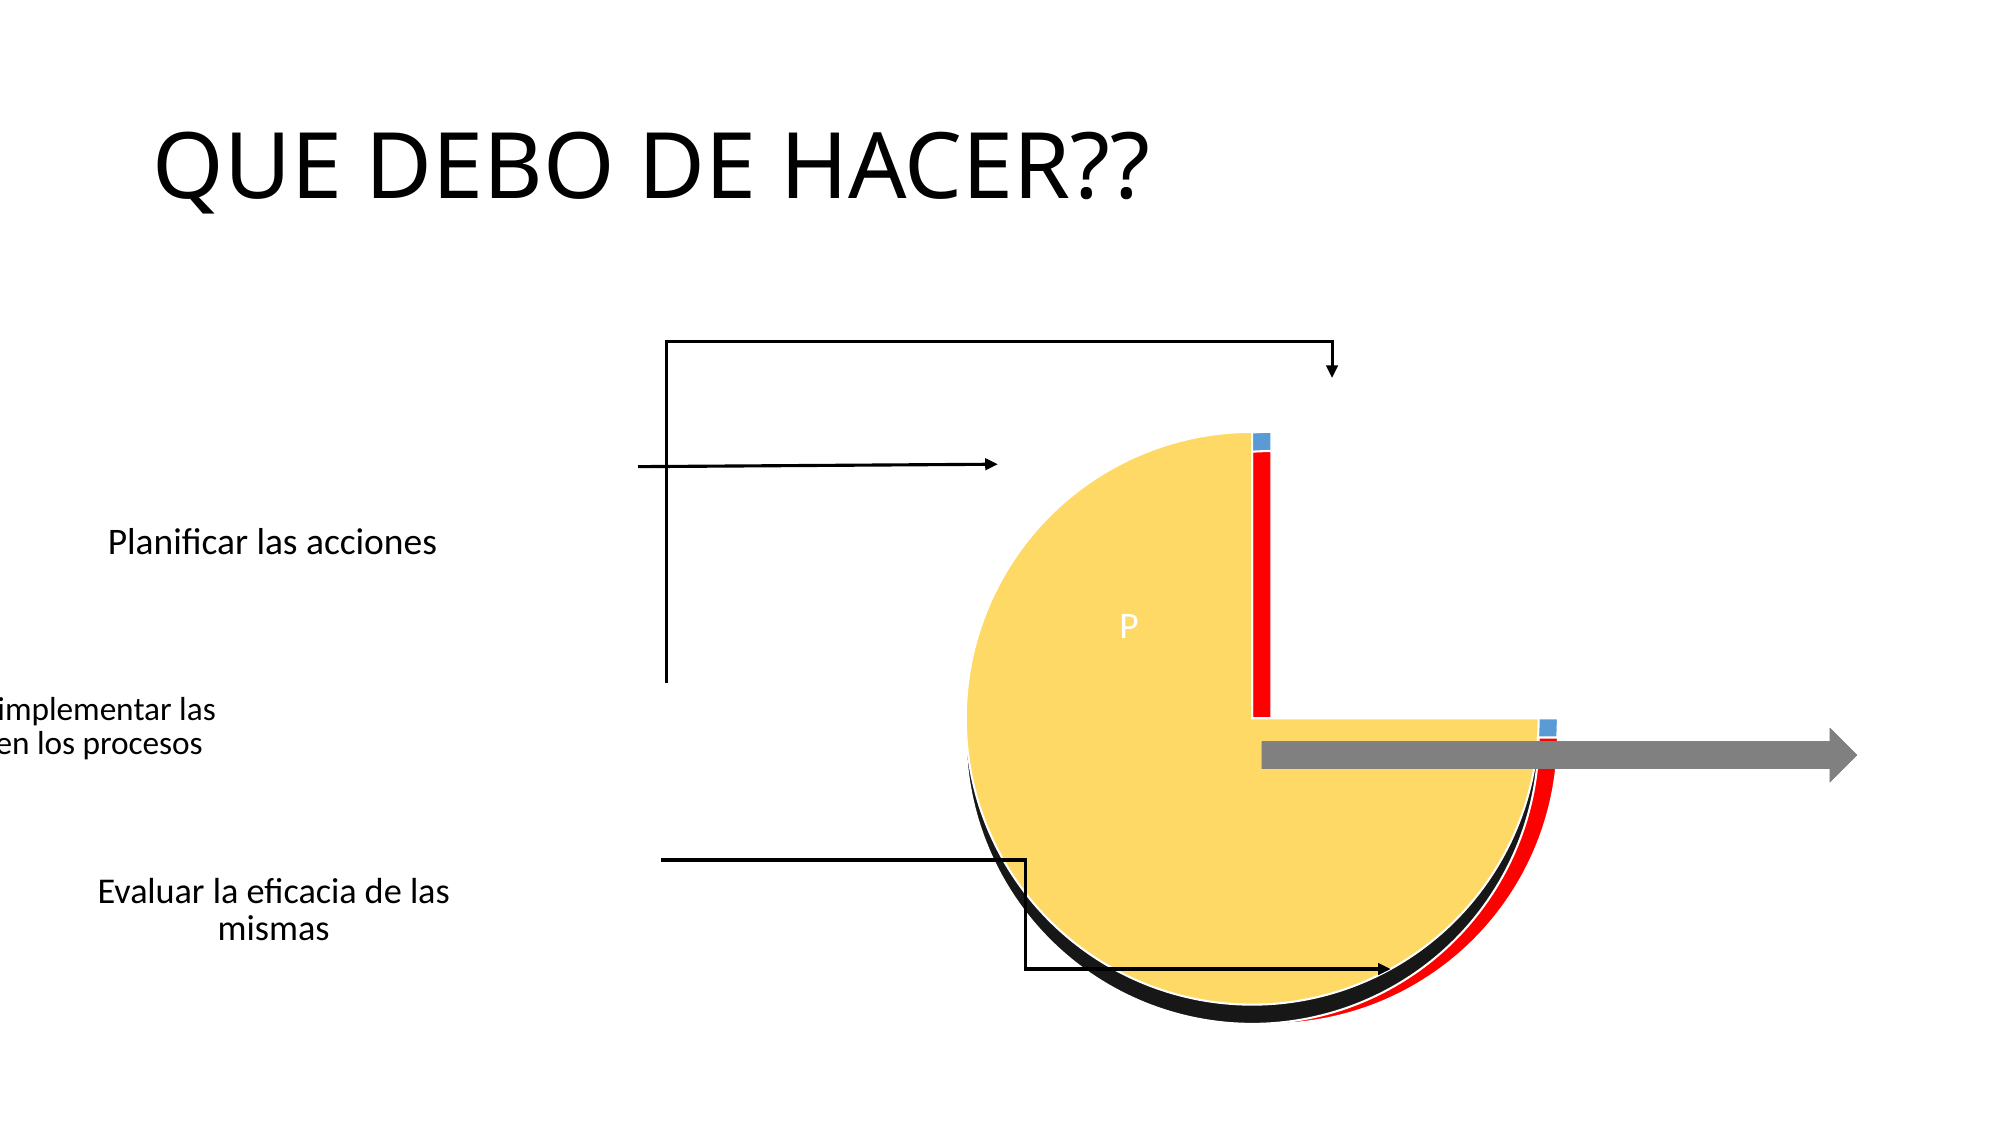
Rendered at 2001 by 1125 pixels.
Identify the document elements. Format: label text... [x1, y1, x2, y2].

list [0, 341, 666, 1002]
title QUE DEBO DE HACER?? [137, 59, 1863, 278]
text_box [666, 341, 1858, 1024]
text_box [661, 860, 1391, 970]
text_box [666, 377, 1333, 683]
